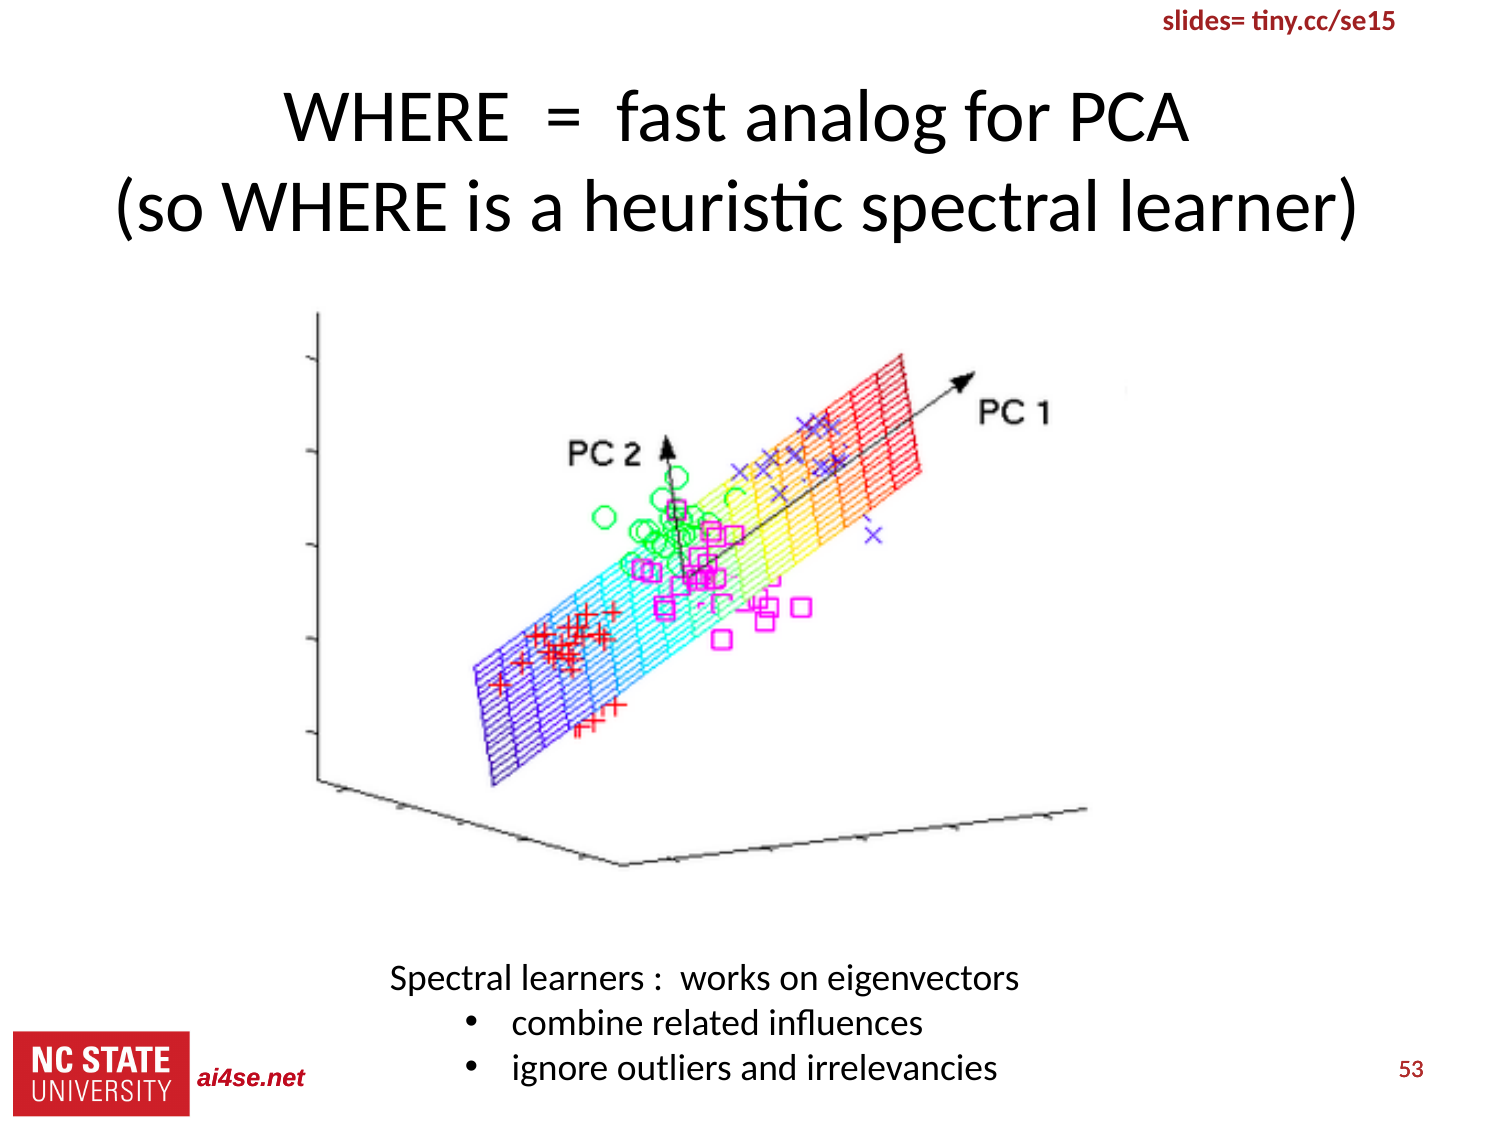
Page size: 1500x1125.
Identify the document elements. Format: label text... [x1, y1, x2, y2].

text_box ai4se.net [196, 1054, 327, 1099]
picture [283, 279, 1130, 894]
picture [13, 1029, 192, 1118]
text_box Spectral learners : works on eigenvectors combine related influences ignore outliers and irrelevancies [374, 945, 1125, 1096]
text_box 53 [1088, 1037, 1439, 1097]
title WHERE = fast analog for PCA (so WHERE is a heuristic spectral learner) [50, 62, 1425, 251]
